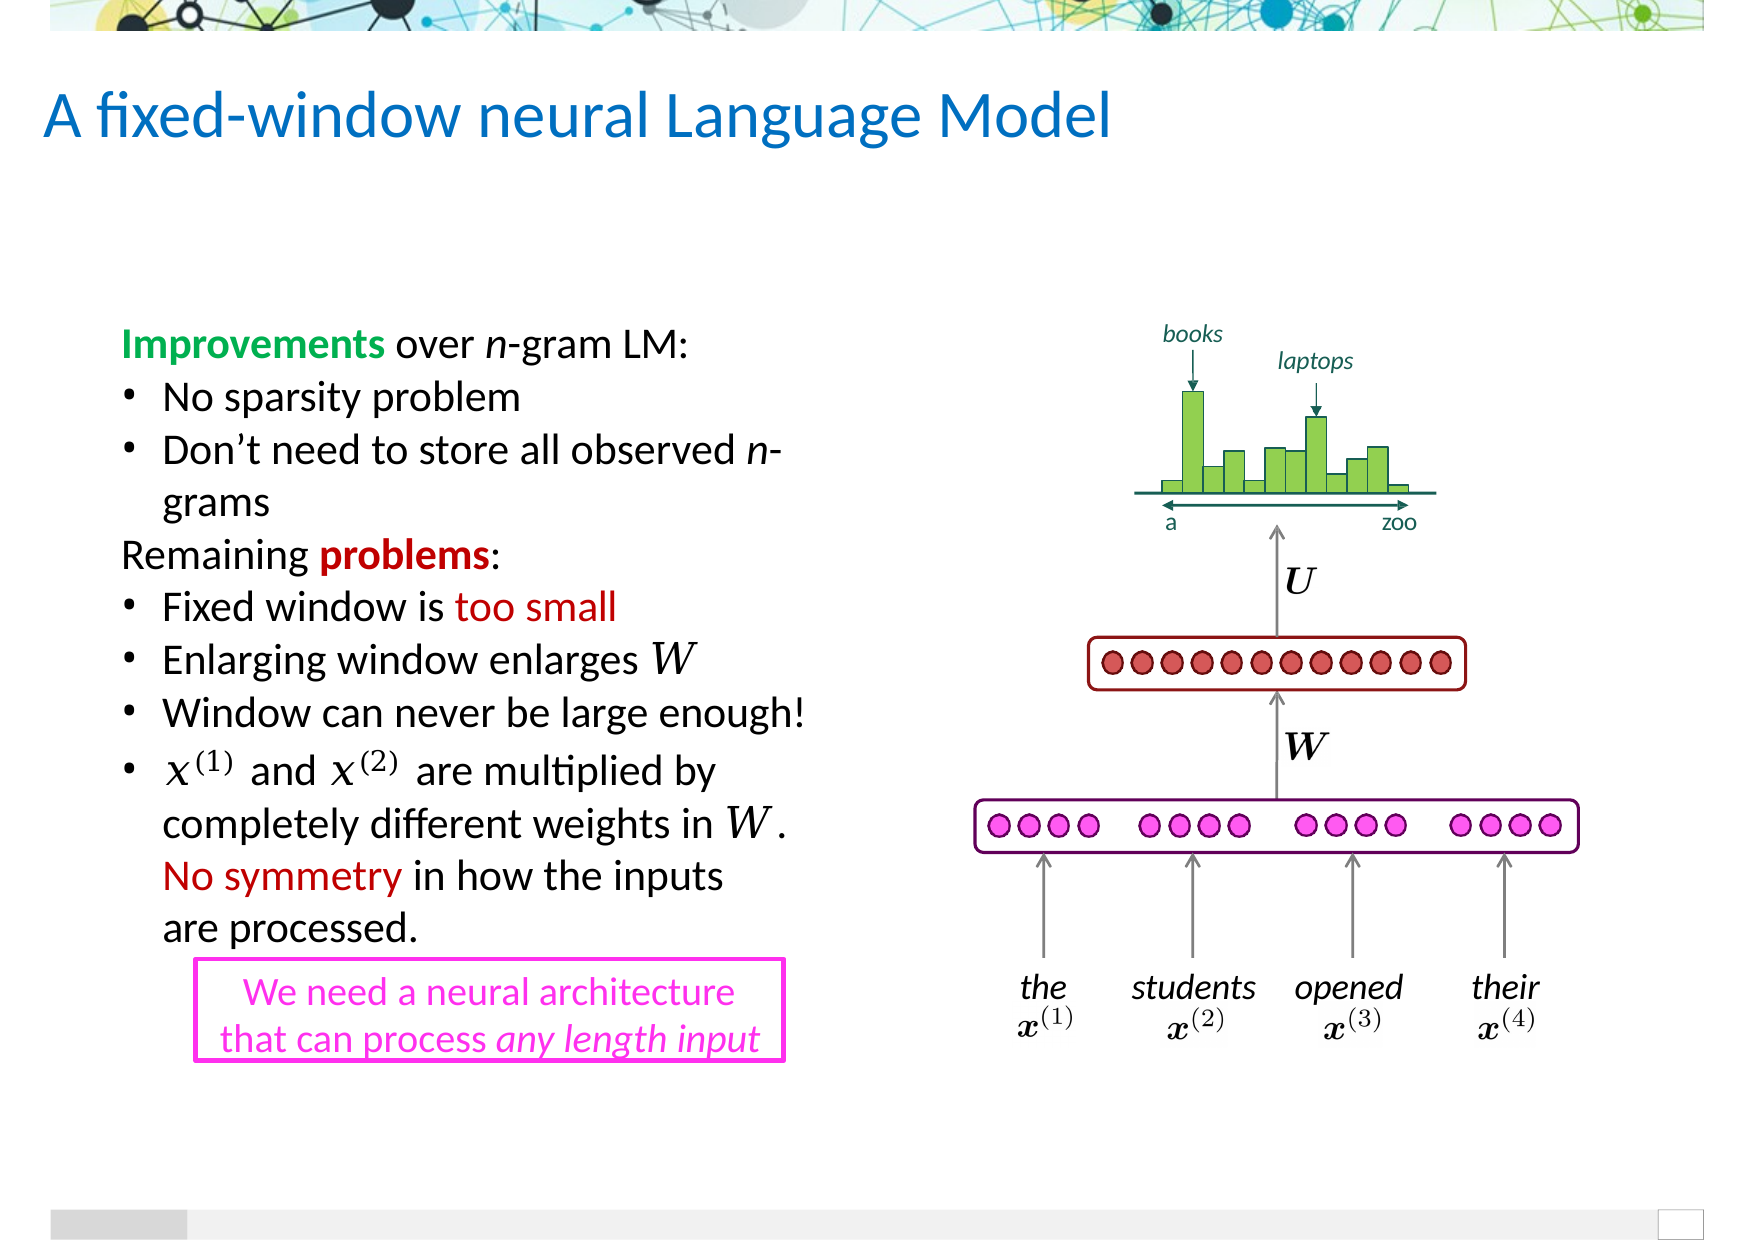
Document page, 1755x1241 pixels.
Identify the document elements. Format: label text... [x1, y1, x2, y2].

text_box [1134, 349, 1437, 512]
text_box books [1160, 315, 1226, 348]
text_box We need a neural architecture that can process any length input [195, 959, 784, 1061]
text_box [973, 524, 1581, 959]
picture [1318, 1001, 1383, 1049]
picture [1159, 1001, 1228, 1049]
picture [50, 0, 1704, 31]
picture [1011, 1001, 1076, 1049]
text_box laptops [1275, 342, 1357, 348]
text_box Remaining problems: Fixed window is too small Enlarging window enlarges 𝑊 Window can never be large enough! 𝑥(1) and 𝑥(2) are multiplied by completely different weights in 𝑊. No symmetry in how the inputs are processed. [115, 524, 812, 954]
text_box opened [1292, 966, 1407, 1007]
text_box the students [1017, 966, 1258, 1007]
picture [1474, 1001, 1537, 1049]
title A fixed-window neural Language Model [43, 70, 1357, 152]
text_box Improvements over n-gram LM: No sparsity problem Don’t need to store all observed n-grams [119, 312, 890, 526]
text_box their [1469, 966, 1543, 1007]
